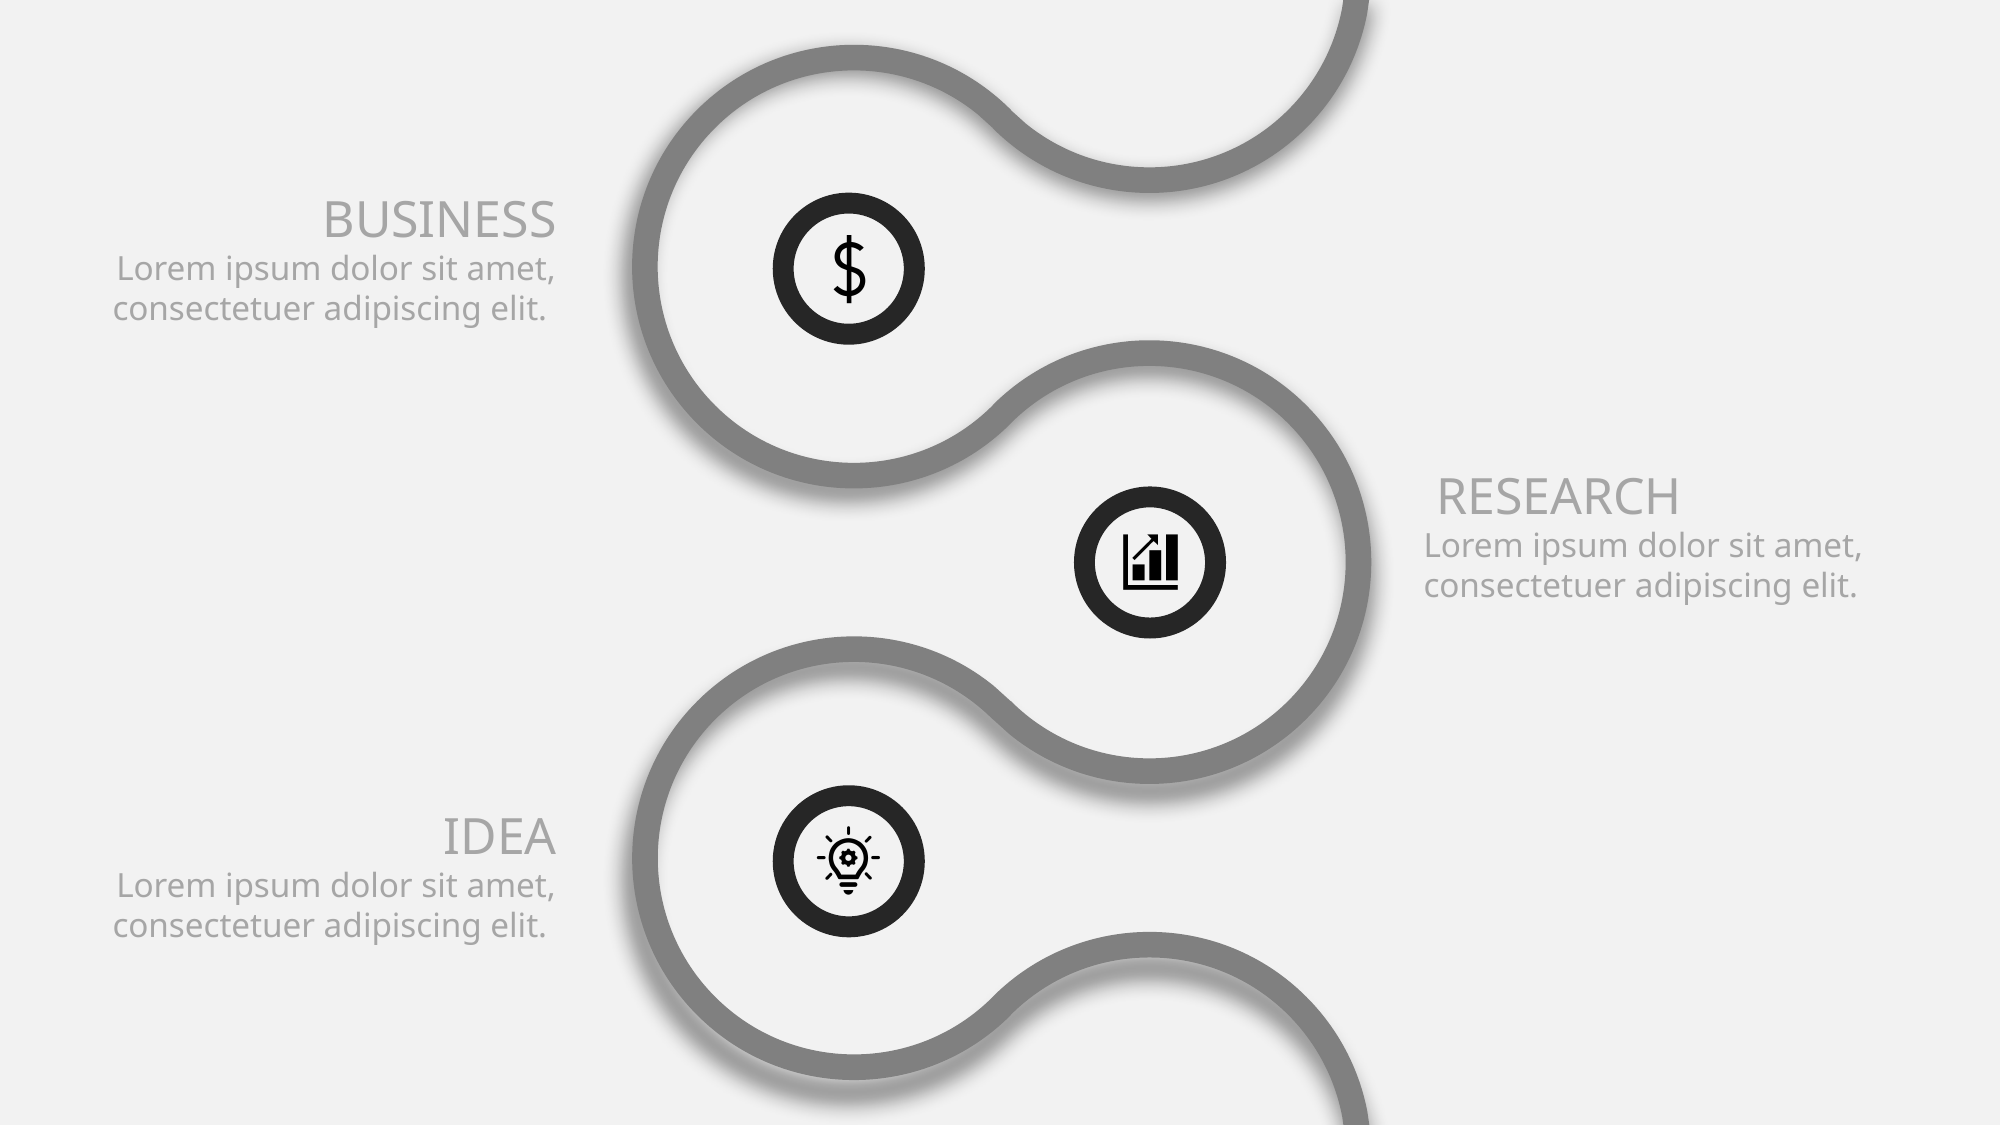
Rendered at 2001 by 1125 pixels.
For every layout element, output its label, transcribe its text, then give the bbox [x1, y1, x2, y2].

picture [810, 823, 887, 900]
picture [810, 230, 887, 307]
text_box [704, 124, 993, 413]
text_box BUSINESS Lorem ipsum dolor sit amet, consectetuer adipiscing elit. [46, 179, 572, 380]
text_box [1072, 484, 1228, 641]
text_box [632, 0, 1372, 1125]
text_box [771, 783, 927, 939]
text_box [771, 191, 927, 347]
text_box RESEARCH Lorem ipsum dolor sit amet, consectetuer adipiscing elit. [1408, 457, 1912, 657]
text_box IDEA Lorem ipsum dolor sit amet, consectetuer adipiscing elit. [46, 797, 572, 997]
text_box [704, 717, 993, 1006]
picture [1111, 524, 1188, 601]
text_box [1006, 418, 1295, 707]
